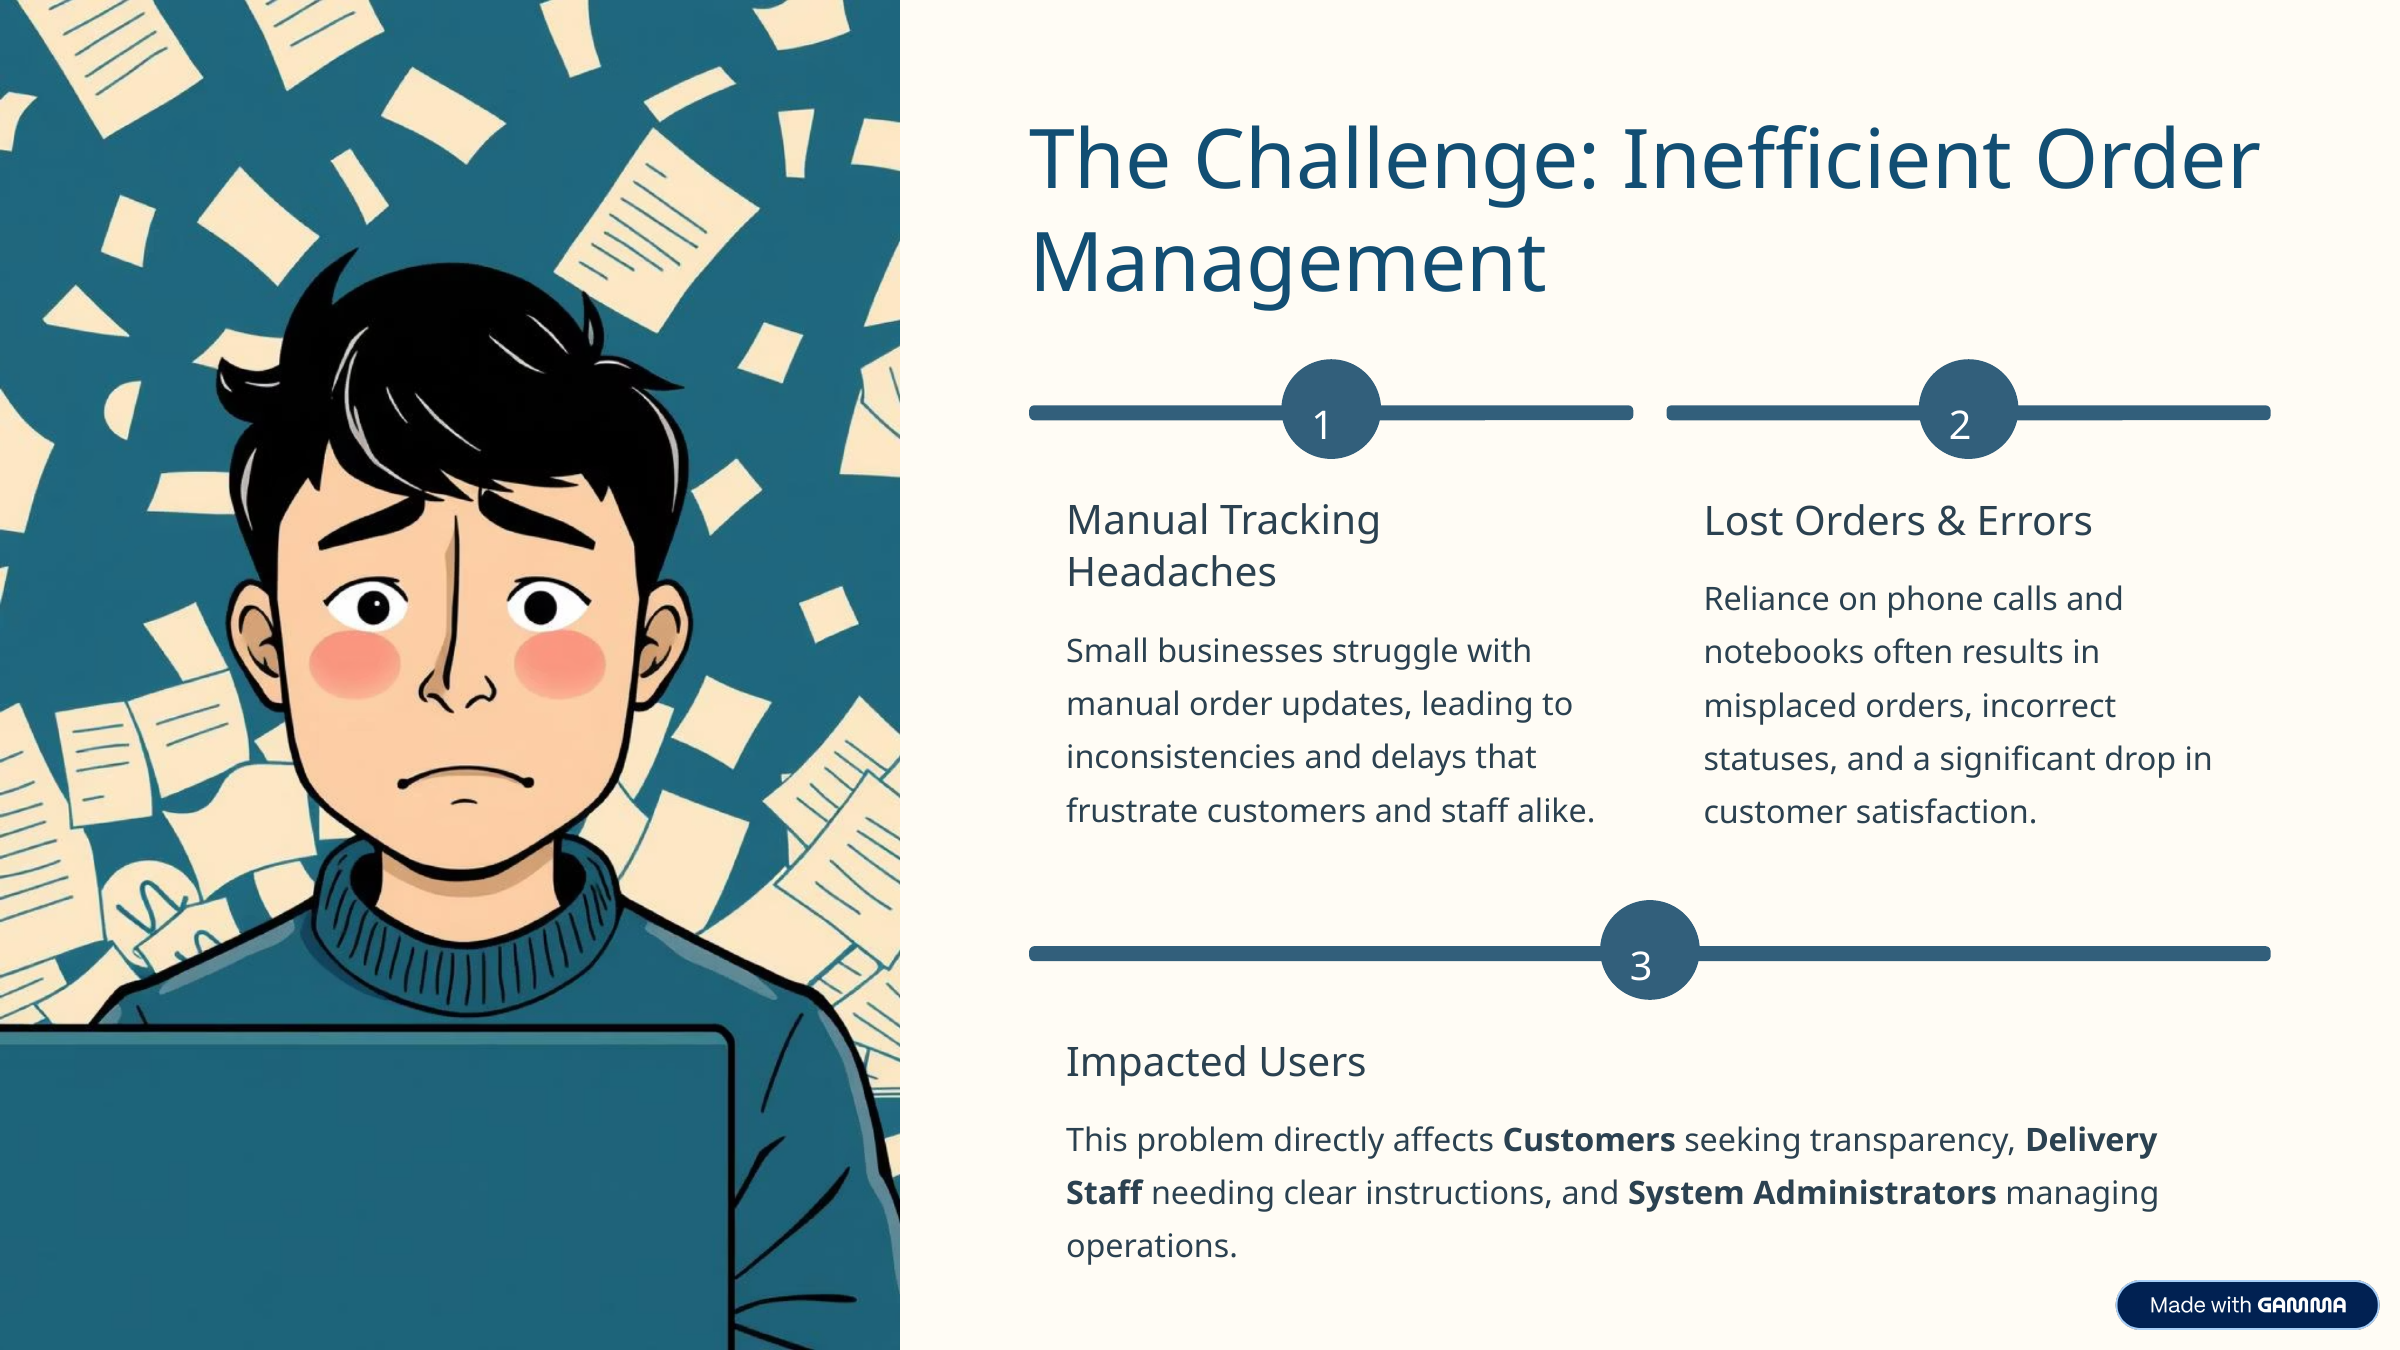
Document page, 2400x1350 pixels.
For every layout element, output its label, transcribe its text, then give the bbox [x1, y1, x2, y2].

text_box [1666, 405, 1919, 421]
text_box [1029, 960, 2271, 1249]
text_box Reliance on phone calls and notebooks often results in misplaced orders, incorrect statuses, and a significant drop in customer satisfaction. [1703, 564, 2234, 830]
text_box [1699, 946, 2271, 962]
text_box [2018, 405, 2271, 421]
text_box [1918, 359, 2019, 459]
text_box [1380, 405, 1634, 421]
text_box [1666, 419, 2271, 867]
text_box [1600, 900, 1700, 1000]
text_box [1281, 359, 1382, 459]
text_box 3 [1630, 925, 1670, 975]
picture [0, 0, 900, 1350]
text_box [1029, 946, 1601, 962]
picture [2106, 1271, 2389, 1339]
text_box Small businesses struggle with manual order updates, leading to inconsistencies and delays that frustrate customers and staff alike. [1066, 615, 1597, 829]
text_box 2 [1948, 384, 1989, 434]
text_box [1029, 419, 1634, 867]
text_box Manual Tracking Headaches [1066, 492, 1597, 596]
text_box Impacted Users [1066, 1033, 1482, 1085]
text_box Lost Orders & Errors [1703, 492, 2119, 545]
text_box The Challenge: Inefficient Order Management [1029, 101, 2271, 310]
text_box [1029, 405, 1282, 421]
text_box 1 [1311, 384, 1352, 434]
text_box This problem directly affects Customers seeking transparency, Delivery Staff needing clear instructions, and System Administrators managing operations. [1066, 1104, 2234, 1212]
